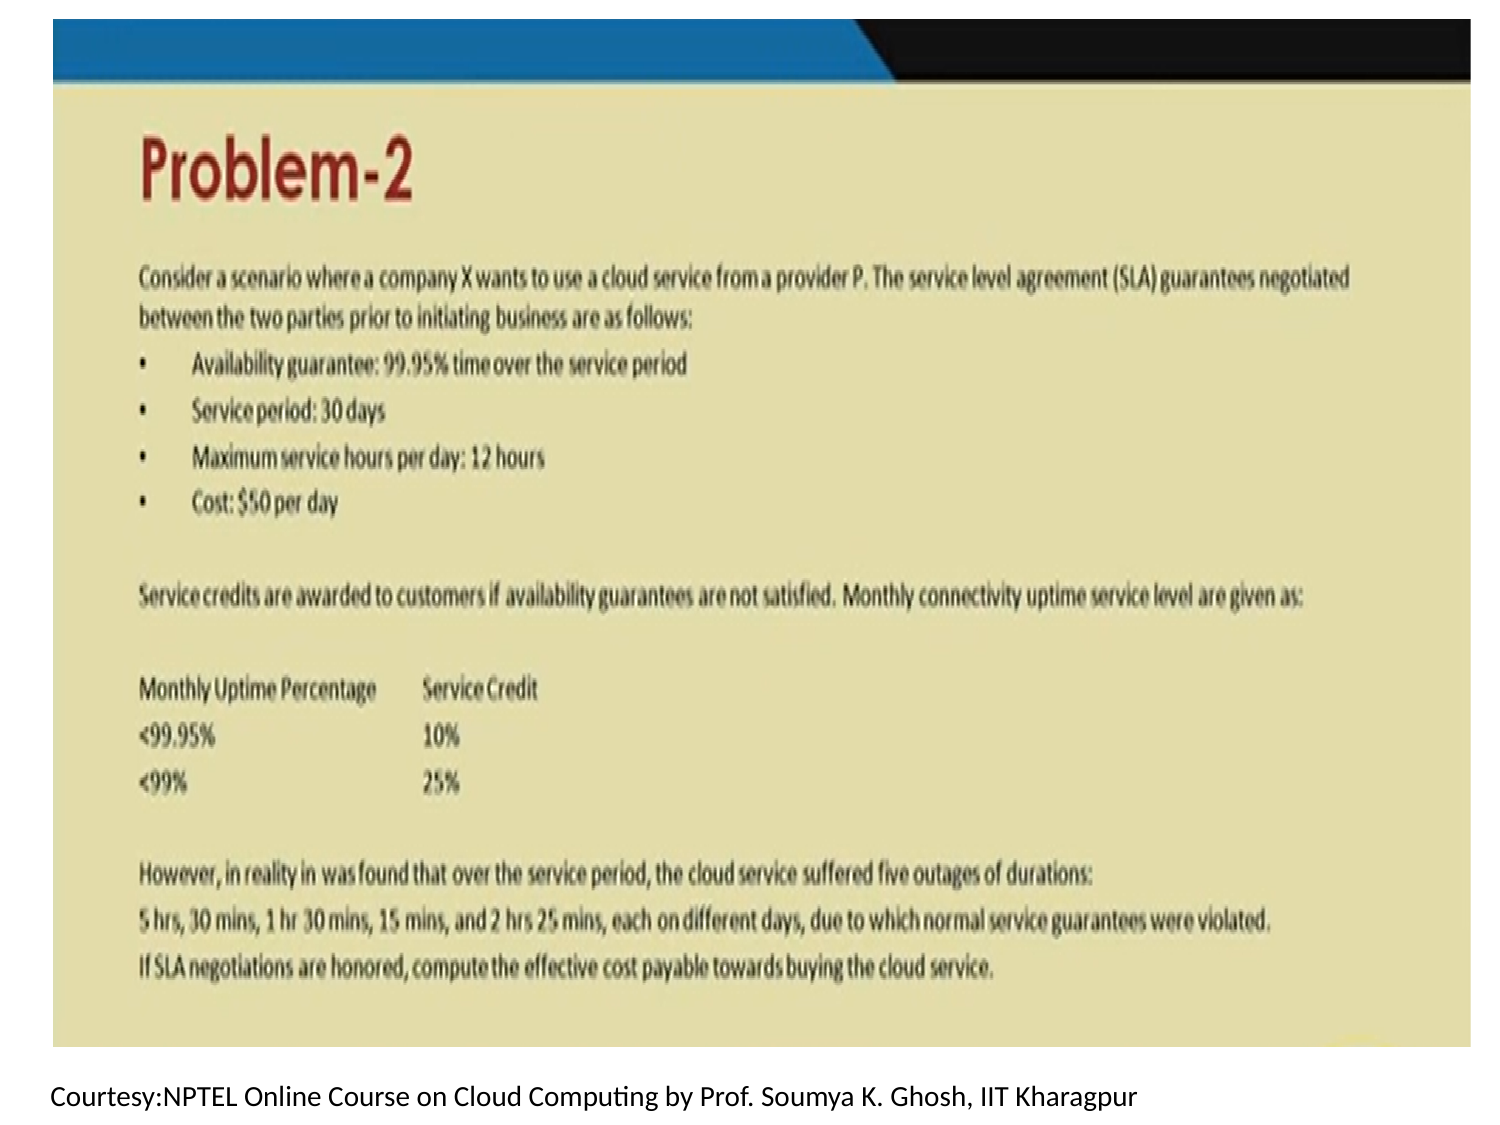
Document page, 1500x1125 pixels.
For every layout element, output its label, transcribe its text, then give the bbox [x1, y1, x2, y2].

picture [52, 18, 1471, 1047]
text_box Courtesy:NPTEL Online Course on Cloud Computing by Prof. Soumya K. Ghosh, IIT Kharagpur [35, 1070, 1154, 1121]
